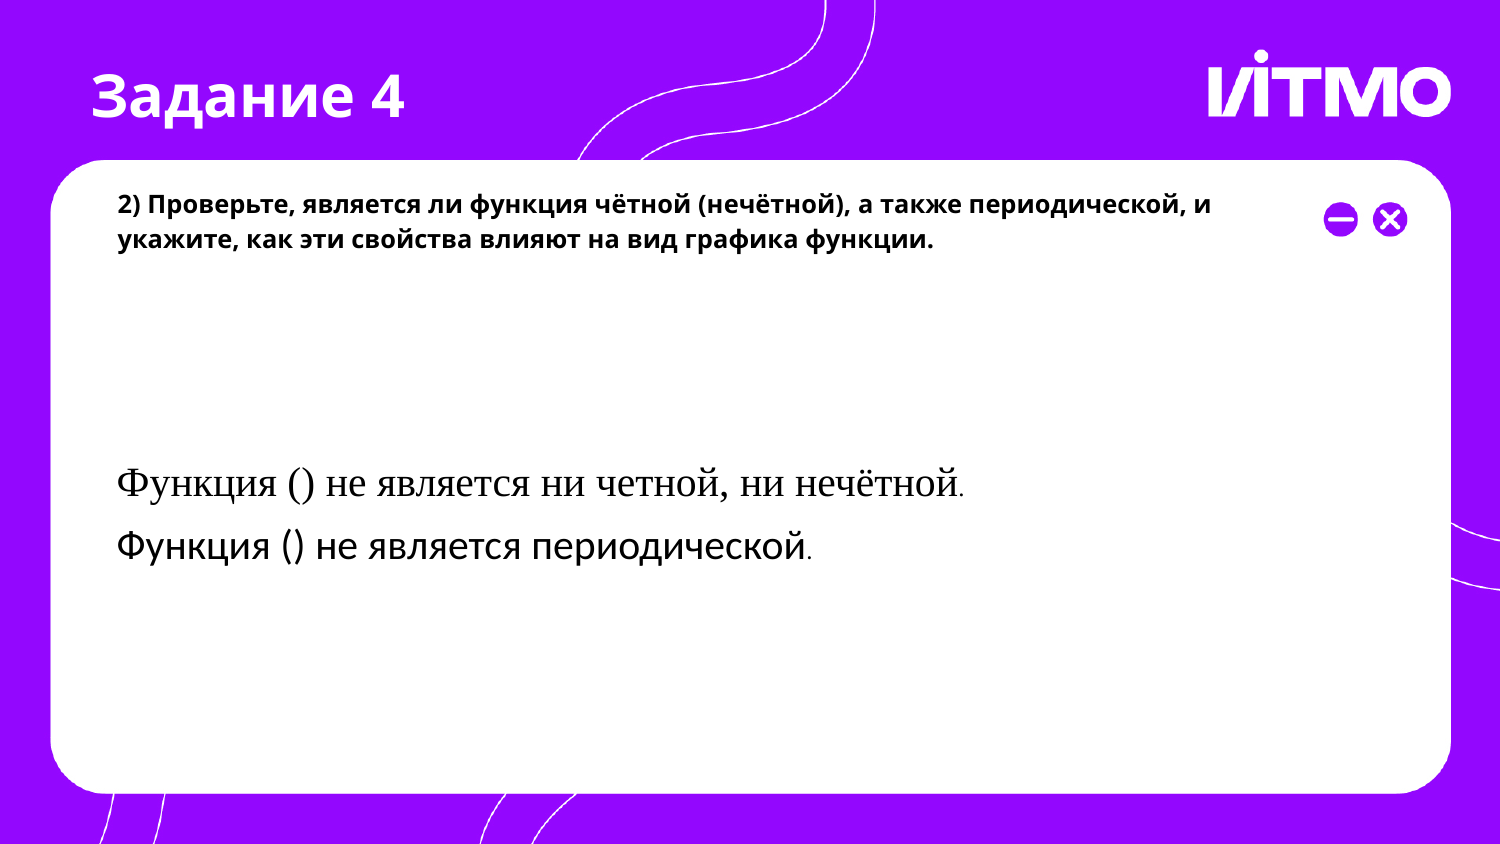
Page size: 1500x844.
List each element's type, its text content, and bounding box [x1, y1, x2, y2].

title Задание 4 [75, 50, 1195, 137]
picture [0, 0, 1500, 844]
list 2) Проверьте, является ли функция чётной (нечётной), а также периодической, и укажите, как эти свойства влияют на вид графика функции. [102, 176, 1279, 263]
